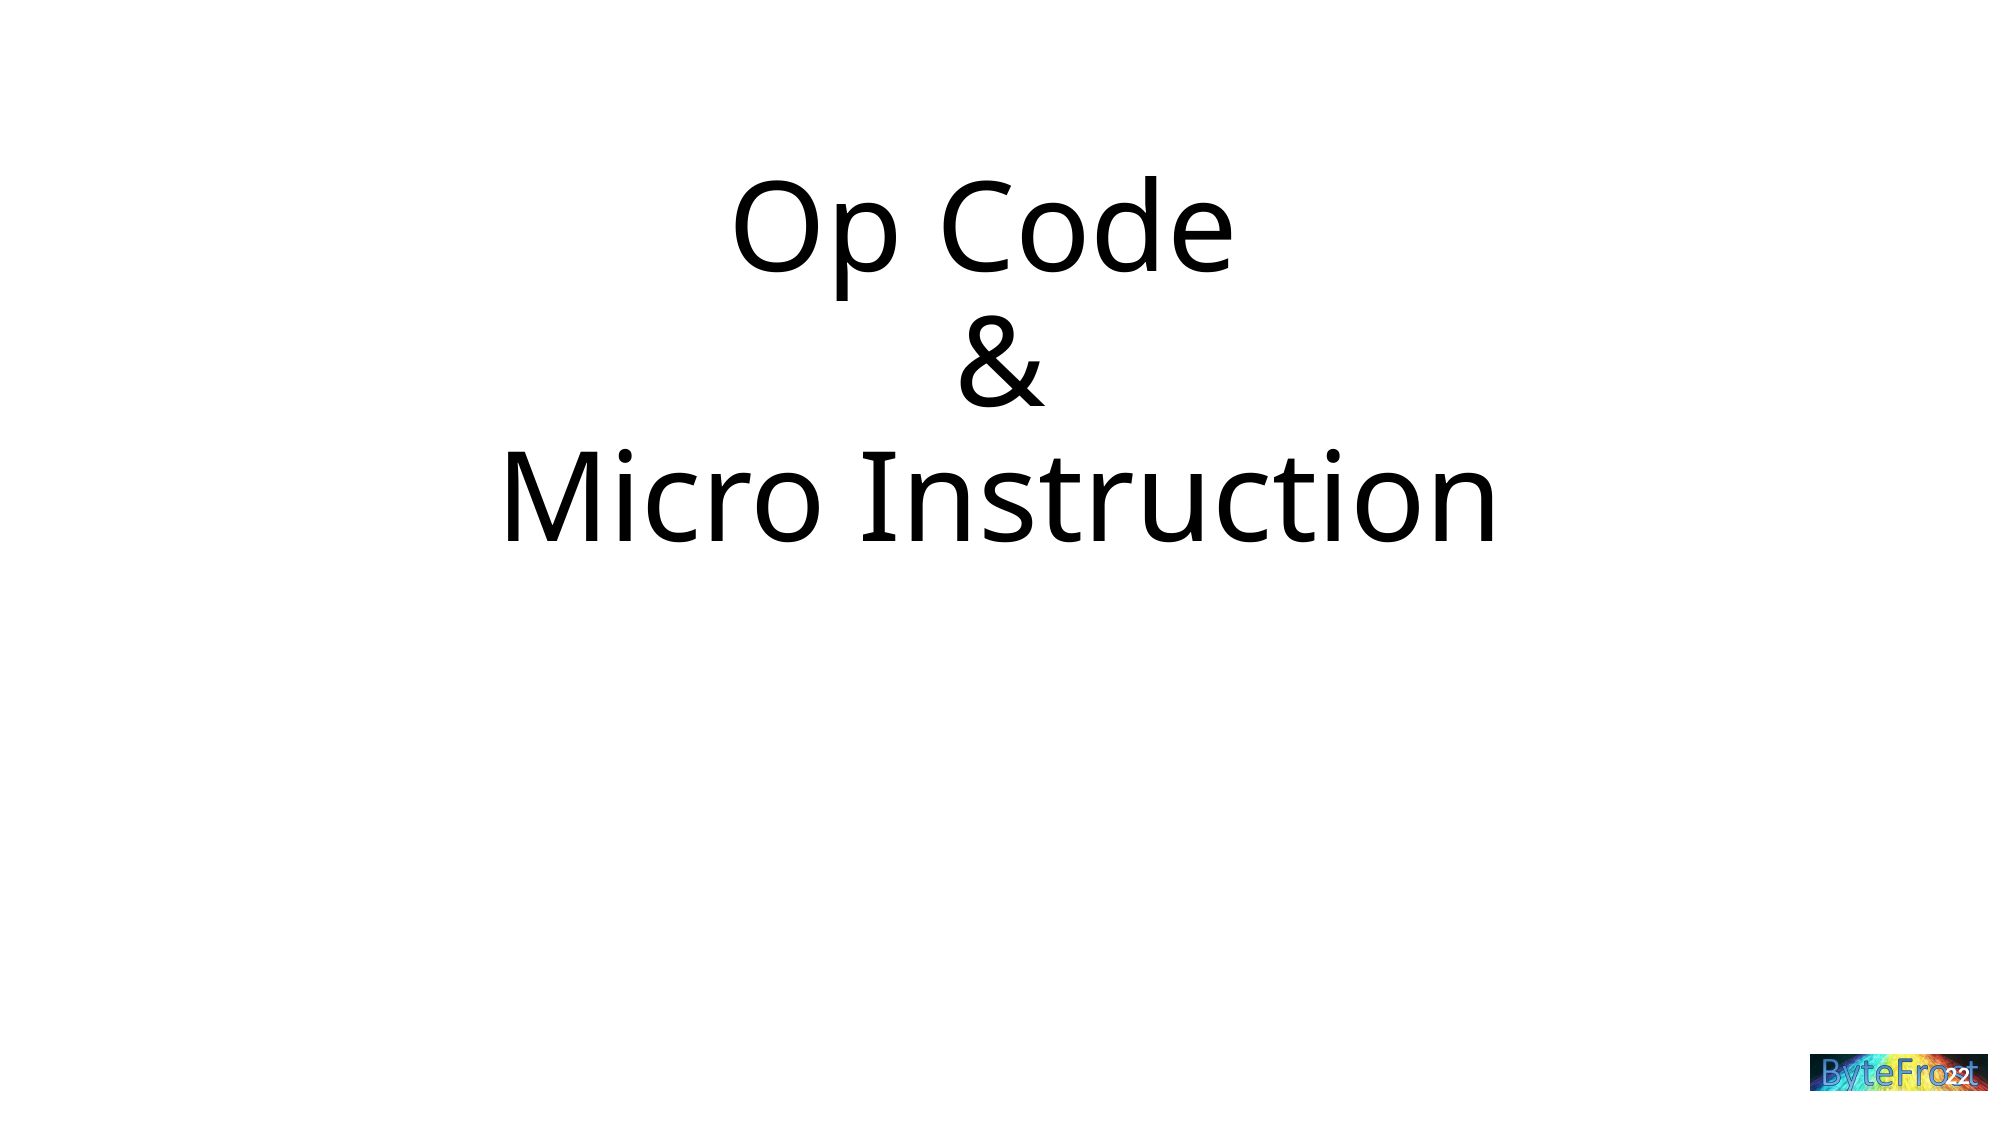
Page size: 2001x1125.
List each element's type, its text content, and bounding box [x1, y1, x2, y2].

title Op Code & Micro Instruction [249, 184, 1750, 576]
picture [1810, 1054, 1988, 1091]
slide_number 22 [1535, 1044, 1986, 1105]
